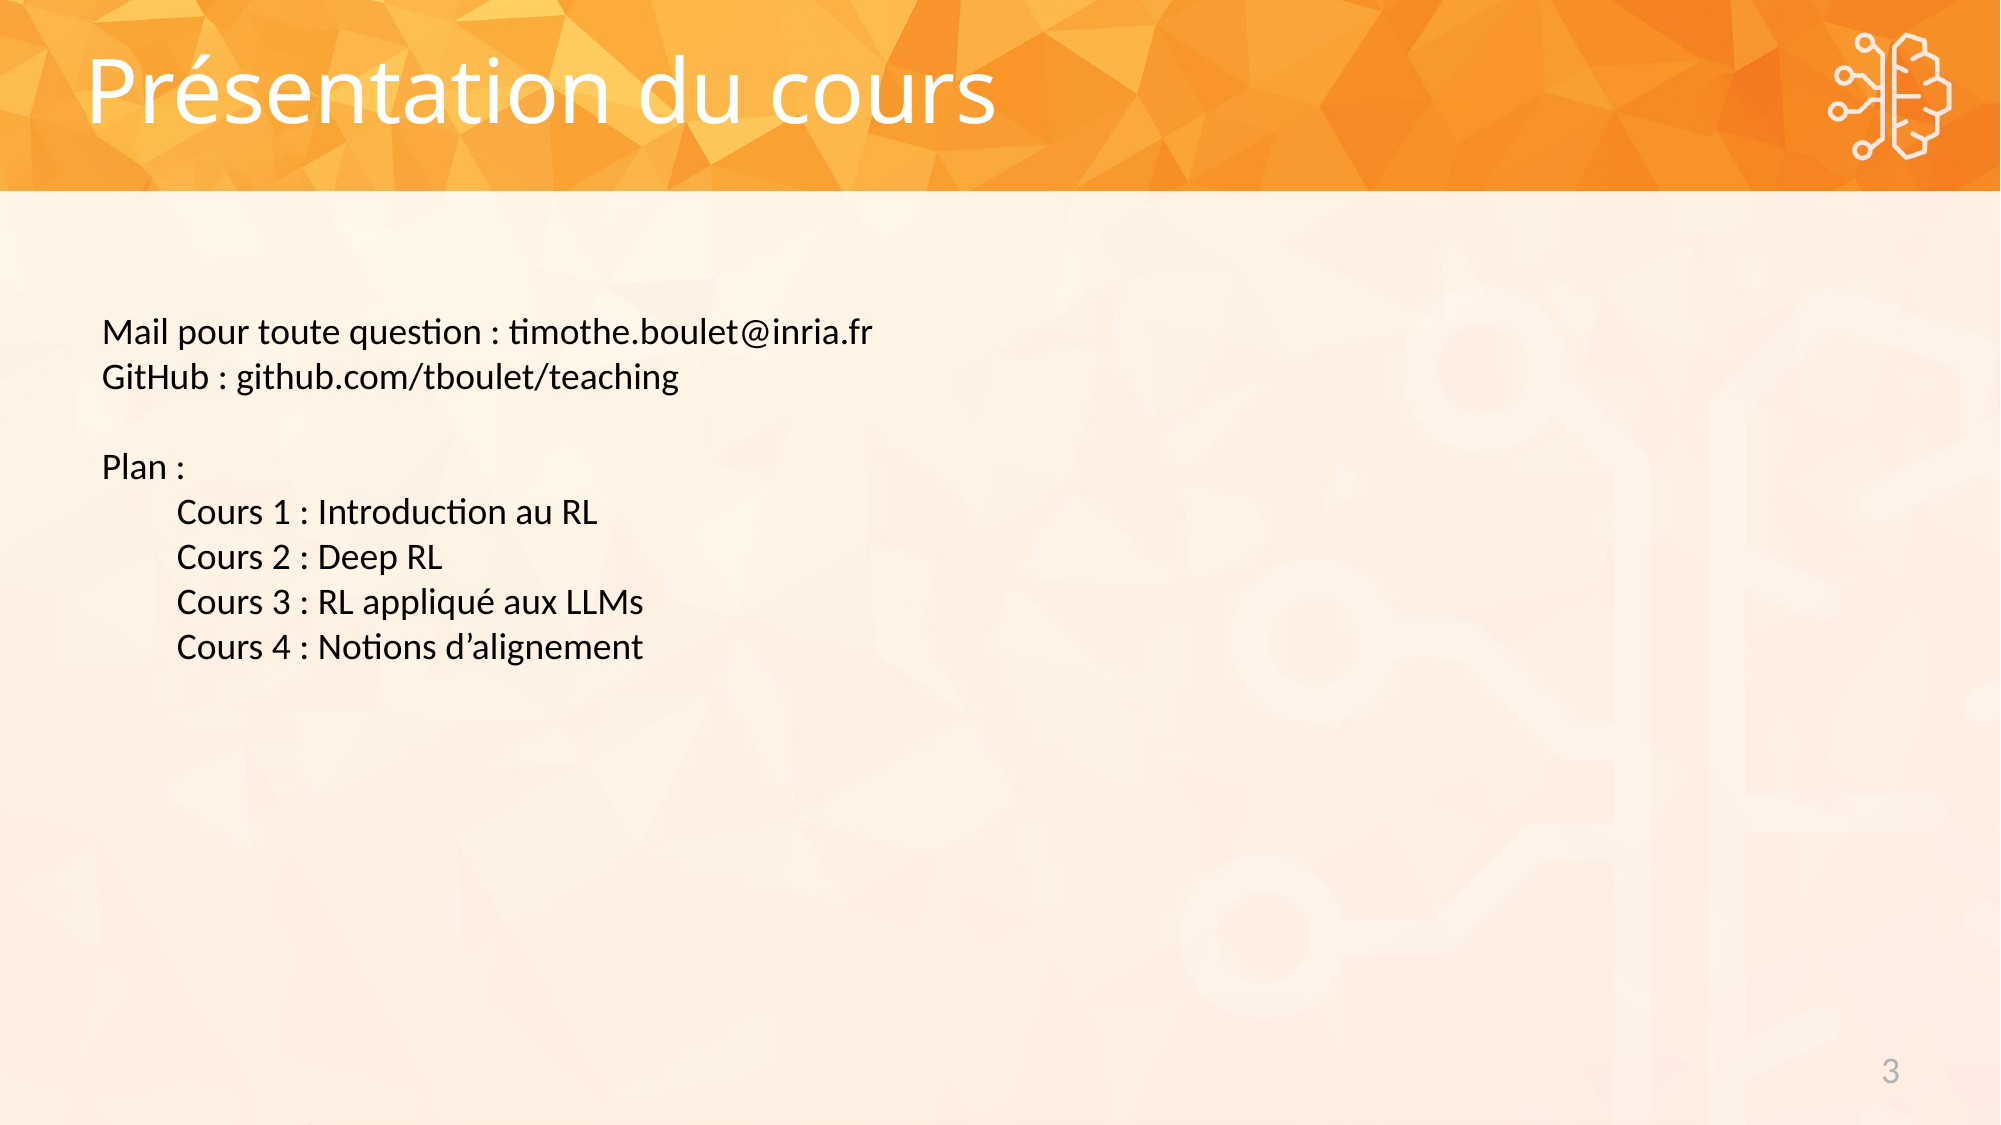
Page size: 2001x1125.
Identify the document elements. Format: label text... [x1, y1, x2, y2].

slide_number 3 [1440, 1046, 1900, 1103]
text_box Présentation du cours [82, 32, 1720, 142]
picture [0, 0, 2000, 1125]
text_box Mail pour toute question : timothe.boulet@inria.fr GitHub : github.com/tboulet/teaching Plan : Cours 1 : Introduction au RL Cours 2 : Deep RL Cours 3 : RL appliqué aux LLMs Cours 4 : Notions d’alignement [87, 299, 889, 675]
